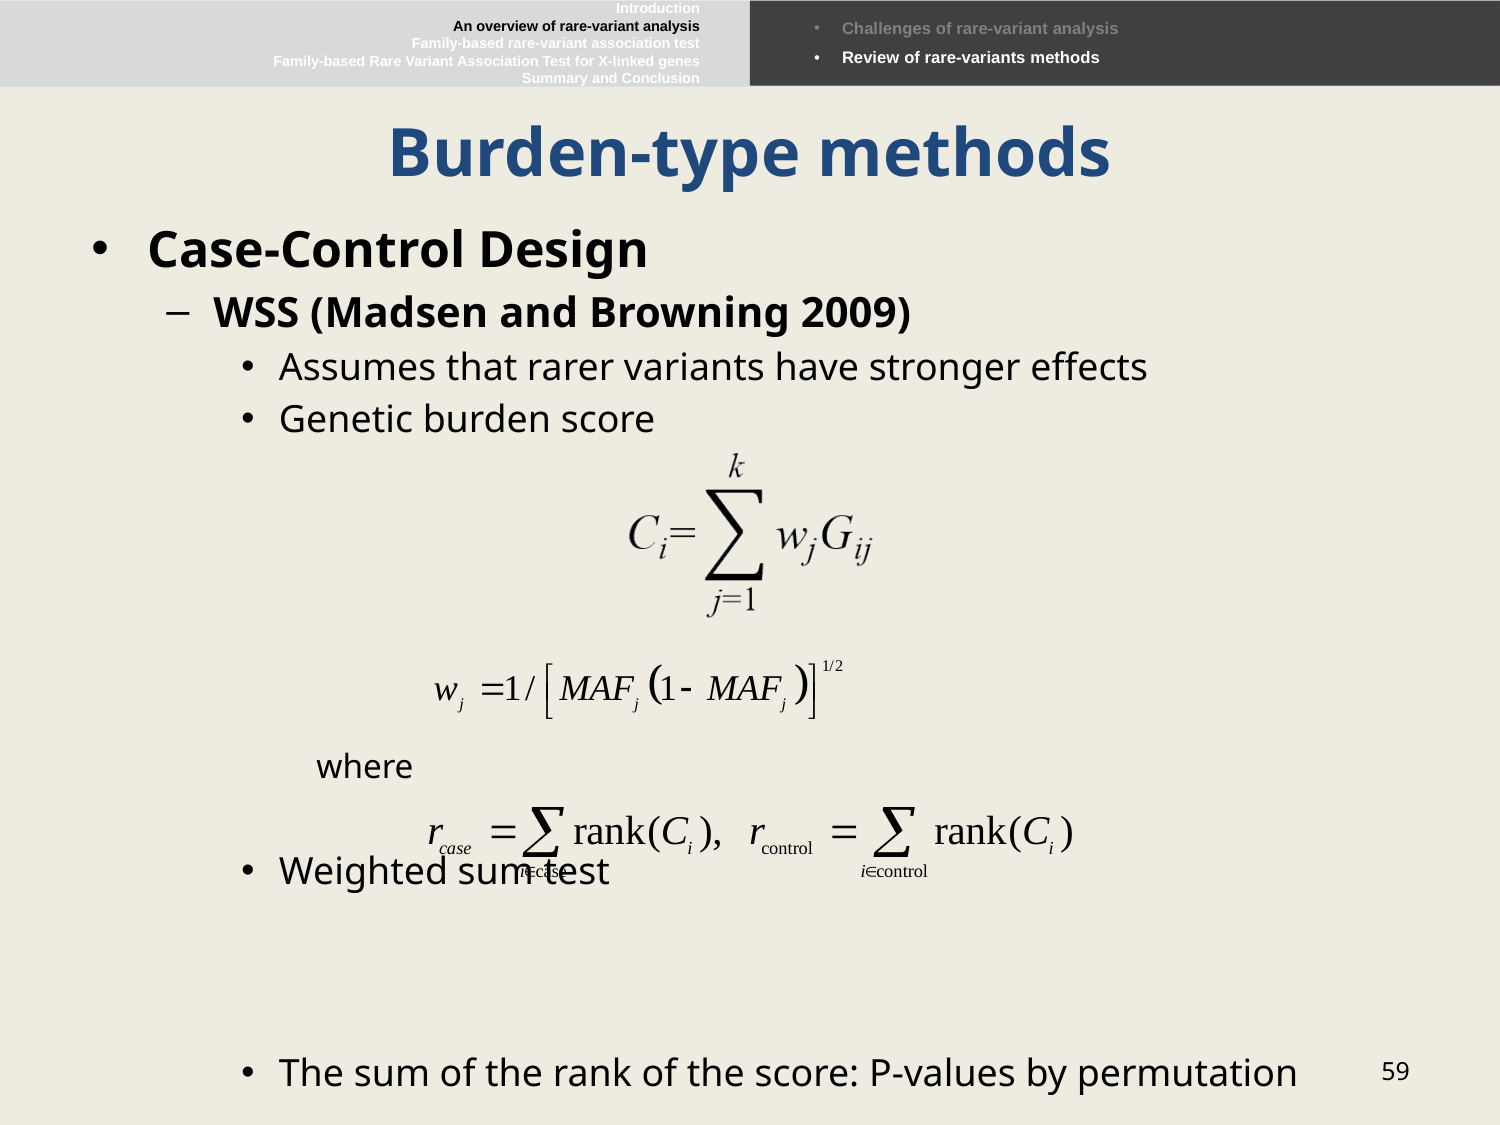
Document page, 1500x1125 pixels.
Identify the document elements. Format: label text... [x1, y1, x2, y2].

picture [620, 445, 882, 624]
text_box [748, 0, 1500, 88]
slide_number 59 [1074, 1042, 1425, 1103]
list Case-Control Design WSS (Madsen and Browning 2009) Assumes that rarer variants have stronger effects Genetic burden score where Weighted sum test The sum of the rank of the score: P-values by permutation [76, 209, 1427, 991]
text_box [426, 649, 852, 730]
text_box Challenges of rare-variant analysis Review of rare-variants methods [799, 10, 1135, 75]
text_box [419, 799, 1084, 890]
title Burden-type methods [75, 101, 1425, 185]
text_box Introduction An overview of rare-variant analysis Family-based rare-variant association test Family-based Rare Variant Association Test for X-linked genes Summary and Conclusion [76, 0, 715, 94]
